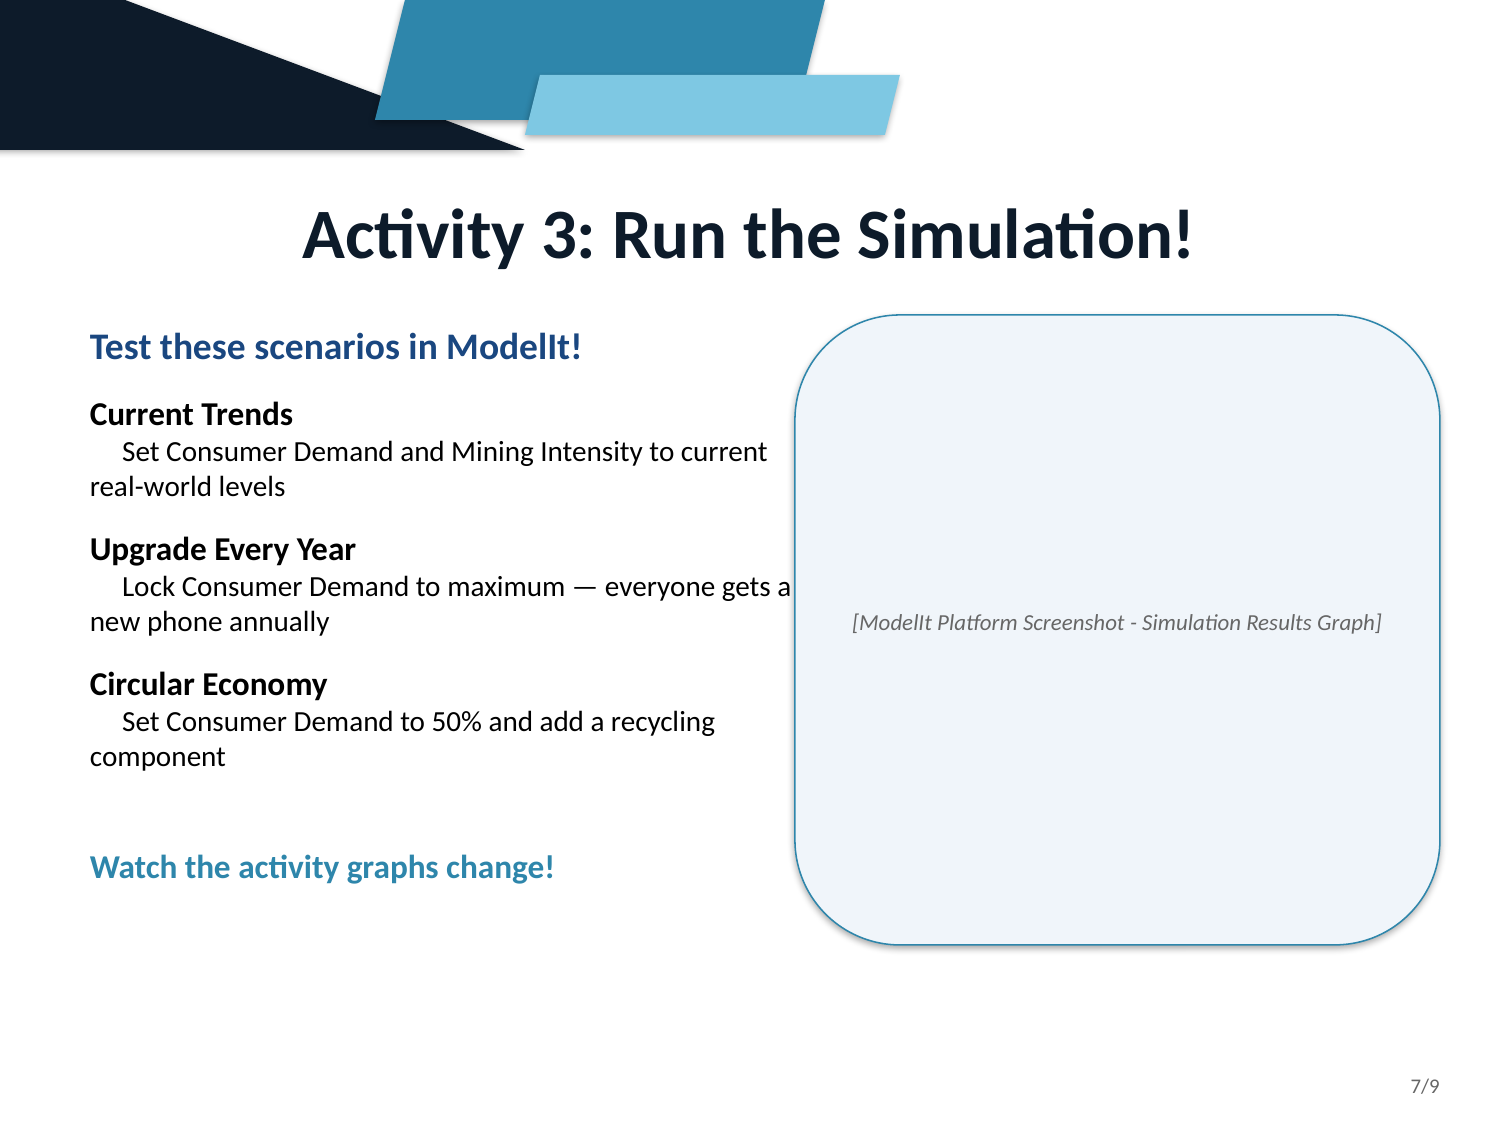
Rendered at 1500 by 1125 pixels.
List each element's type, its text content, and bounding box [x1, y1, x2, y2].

text_box Test these scenarios in ModelIt! Current Trends Set Consumer Demand and Mining Intensity to current real-world levels Upgrade Every Year Lock Consumer Demand to maximum — everyone gets a new phone annually Circular Economy Set Consumer Demand to 50% and add a recycling component Watch the activity graphs change! [74, 314, 825, 893]
text_box [374, 0, 826, 121]
text_box Activity 3: Run the Simulation! [287, 179, 1213, 280]
text_box [794, 314, 1441, 946]
text_box [0, 0, 526, 151]
text_box 7/9 [1395, 1065, 1455, 1105]
text_box [ModelIt Platform Screenshot - Simulation Results Graph] [837, 600, 1398, 643]
text_box [524, 74, 901, 136]
